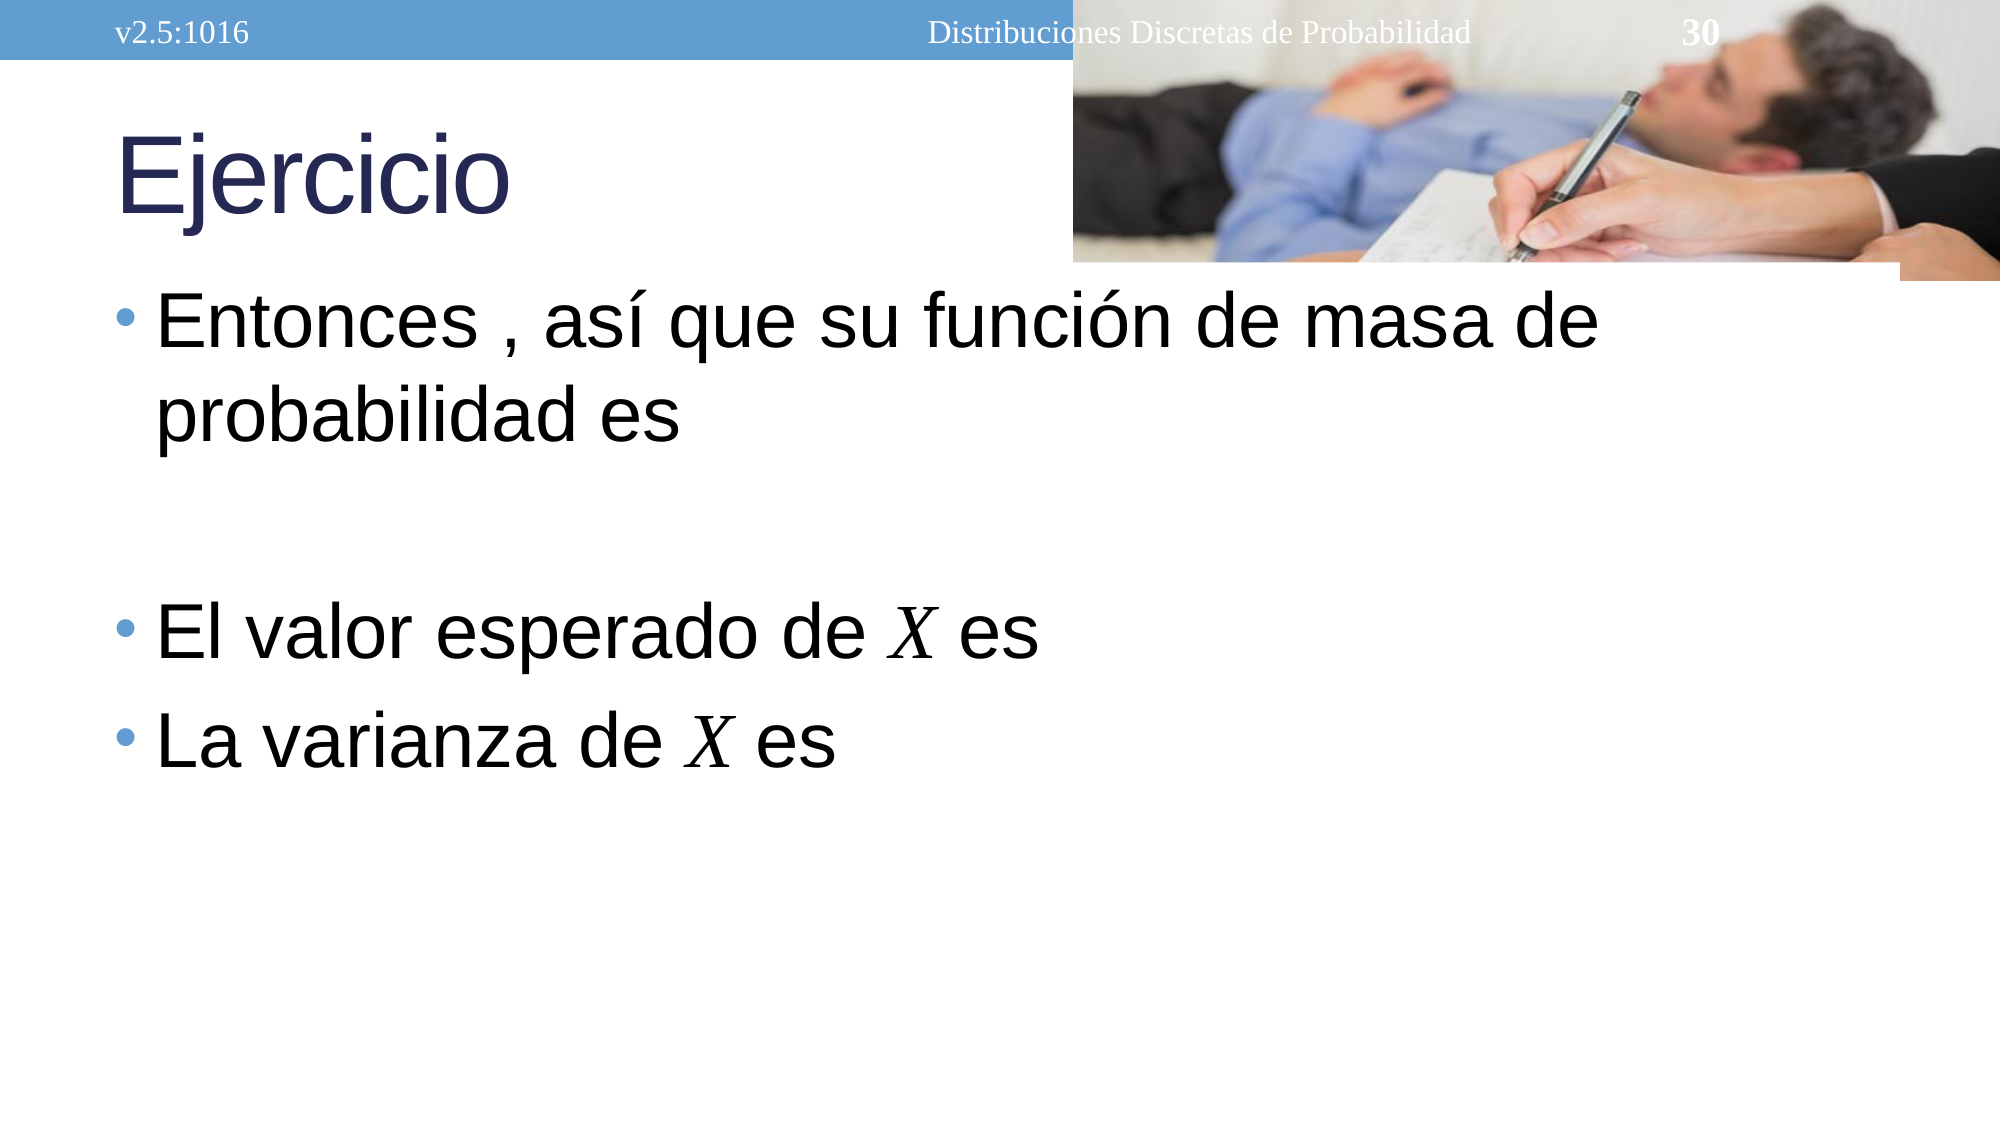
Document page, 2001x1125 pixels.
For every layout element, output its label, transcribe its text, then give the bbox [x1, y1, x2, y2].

slide_number v2.5:1016 [99, 3, 734, 57]
footer Distribuciones Discretas de Probabilidad [750, 3, 1070, 57]
picture [1073, 0, 2000, 281]
title Ejercicio [99, 87, 1070, 250]
